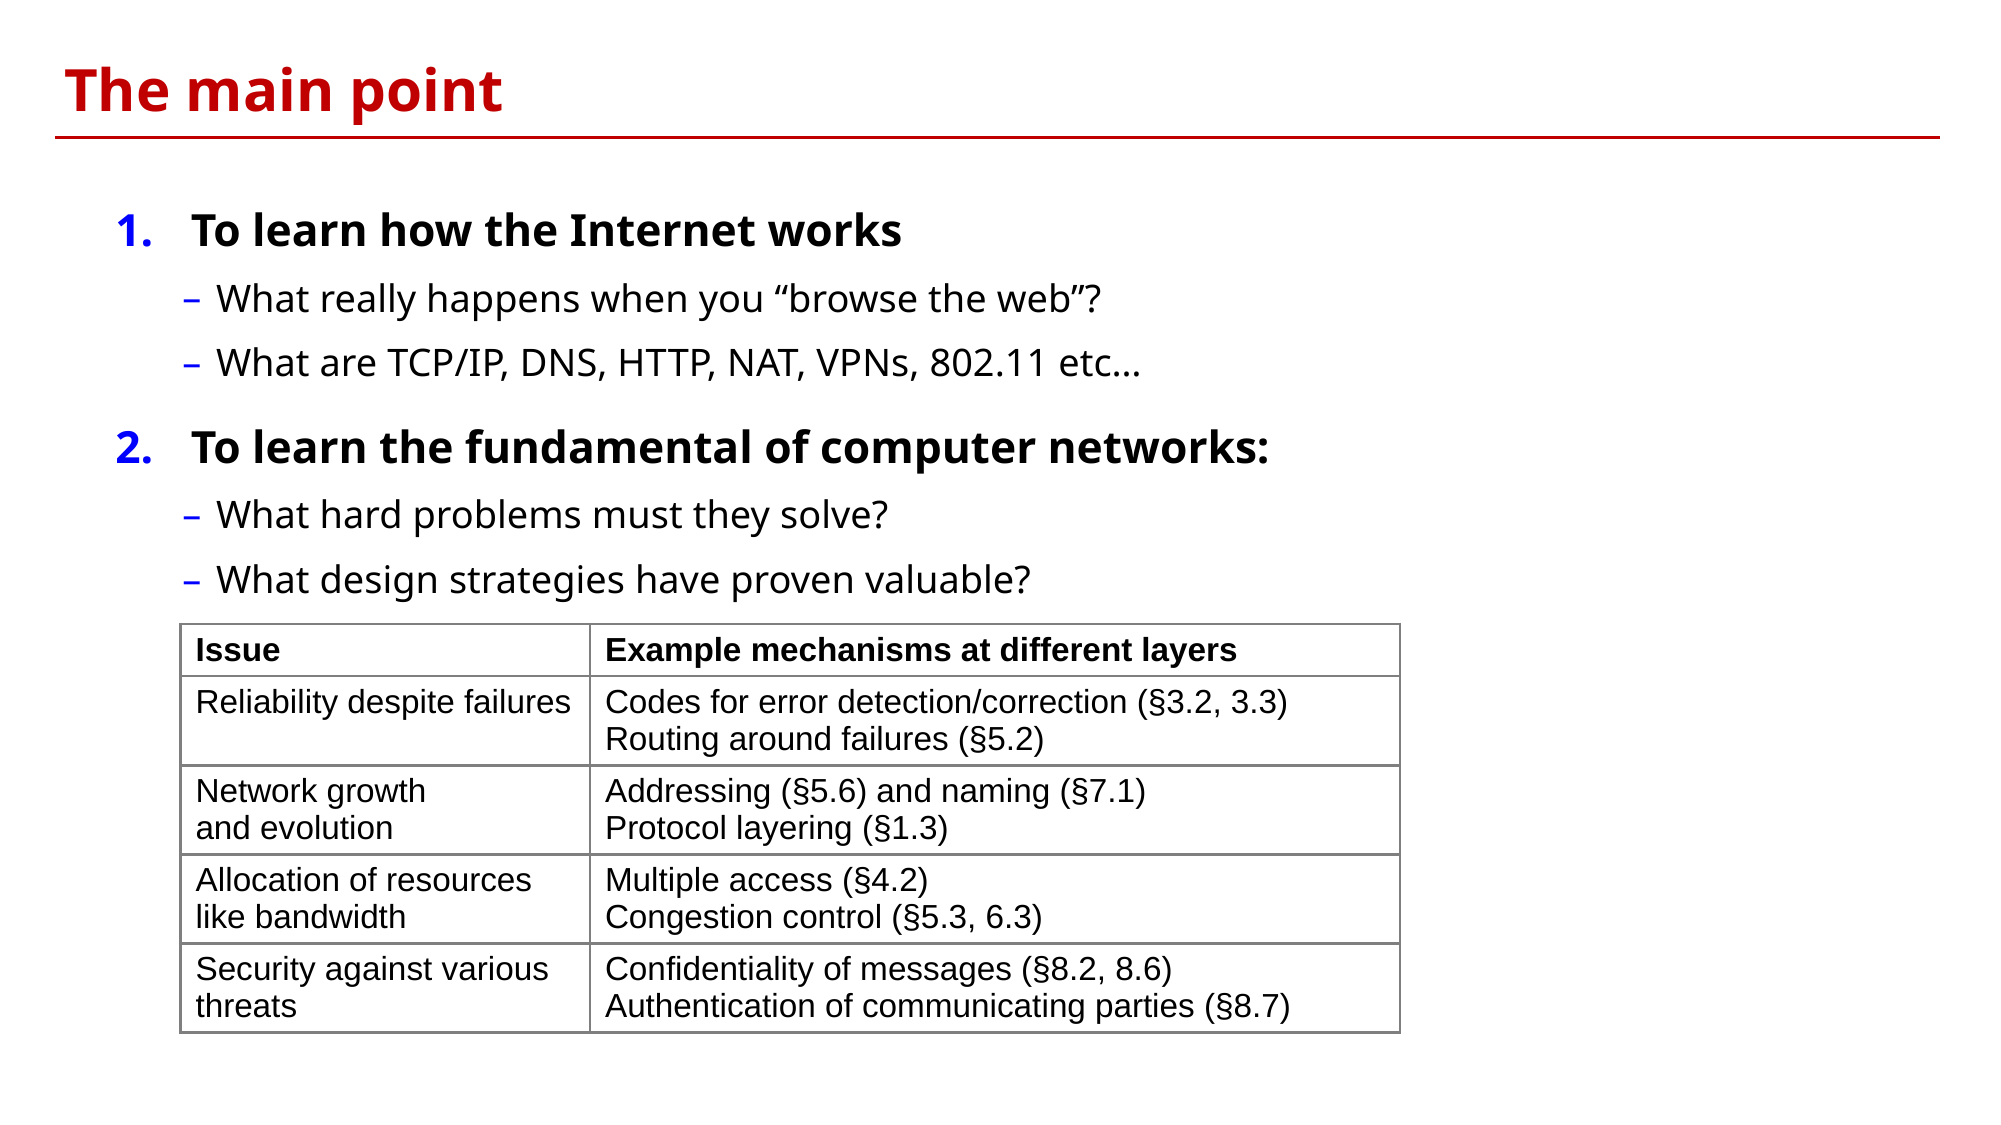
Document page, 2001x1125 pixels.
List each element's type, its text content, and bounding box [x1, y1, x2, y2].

table_header Issue [182, 625, 589, 675]
table_cell Allocation of resources like bandwidth [182, 856, 589, 942]
table_cell Reliability despite failures [182, 677, 589, 764]
table_cell Security against various threats [182, 945, 589, 1031]
table_cell Network growth and evolution [182, 767, 589, 853]
table_header Example mechanisms at different layers [591, 625, 1399, 675]
list To learn how the Internet works What really happens when you “browse the web”? What are TCP/IP, DNS, HTTP, NAT, VPNs, 802.11 etc… To learn the fundamental of computer networks: What hard problems must they solve? What design strategies have proven valuable? [100, 181, 1830, 613]
table_cell Multiple access (§4.2) Congestion control (§5.3, 6.3) [591, 856, 1399, 942]
table_cell Confidentiality of messages (§8.2, 8.6) Authentication of communicating parties (§8.7) [591, 945, 1399, 1031]
table_cell Addressing (§5.6) and naming (§7.1) Protocol layering (§1.3) [591, 767, 1399, 853]
text_box The main point [49, 45, 1972, 130]
table_cell Codes for error detection/correction (§3.2, 3.3) Routing around failures (§5.2) [591, 677, 1399, 764]
